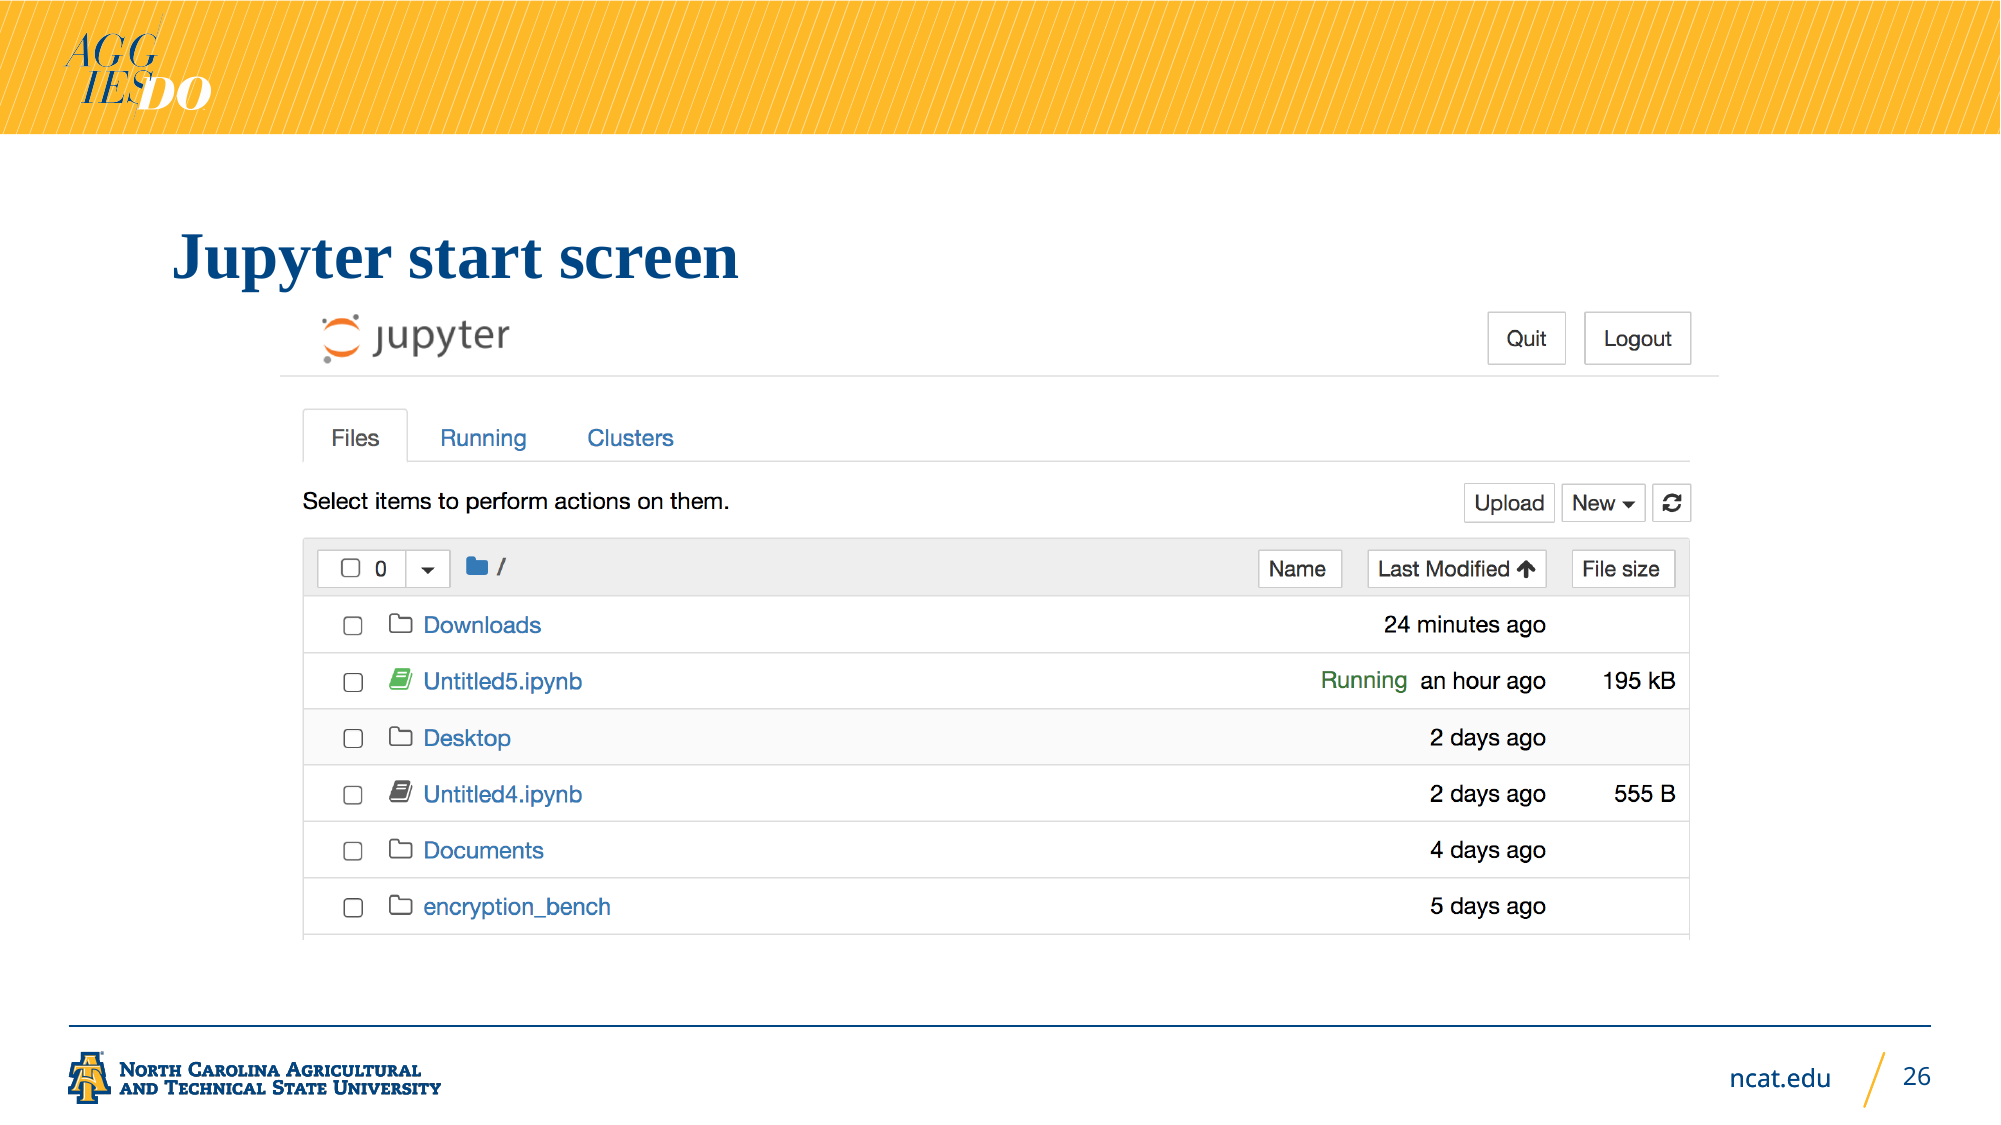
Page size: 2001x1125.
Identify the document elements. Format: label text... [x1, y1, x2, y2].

picture [68, 1051, 441, 1104]
slide_number 26 [1851, 1052, 1932, 1103]
title Jupyter start screen [156, 213, 1844, 306]
picture [63, 13, 211, 120]
picture [280, 305, 1719, 940]
